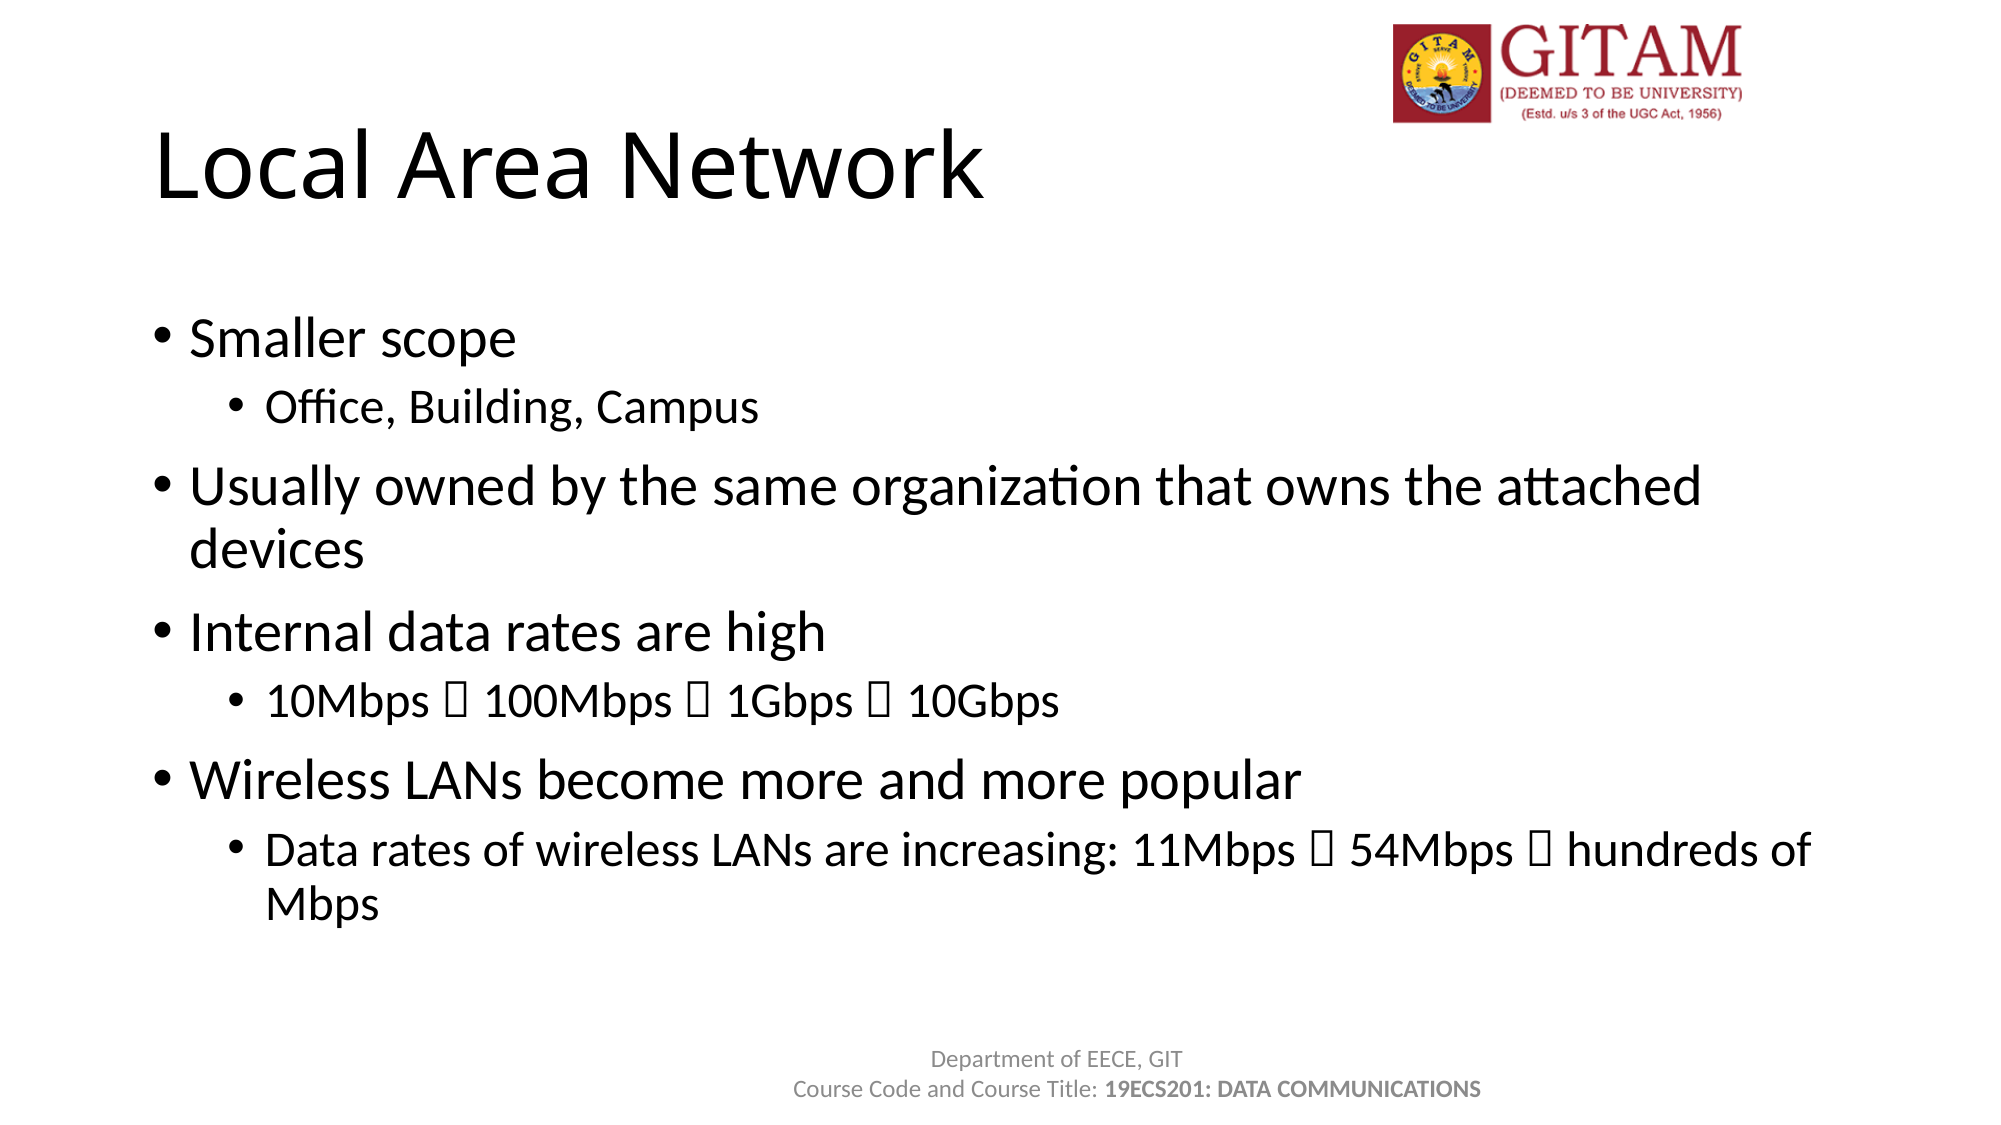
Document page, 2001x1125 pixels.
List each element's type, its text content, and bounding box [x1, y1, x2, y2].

list Smaller scope Office, Building, Campus Usually owned by the same organization that owns the attached devices Internal data rates are high 10Mbps  100Mbps  1Gbps  10Gbps Wireless LANs become more and more popular Data rates of wireless LANs are increasing: 11Mbps  54Mbps  hundreds of Mbps [137, 299, 1863, 1014]
picture [1393, 24, 1751, 125]
footer Department of EECE, GIT Course Code and Course Title: 19ECS201: DATA COMMUNICATIONS [762, 1042, 1513, 1103]
title Local Area Network [137, 59, 1863, 278]
